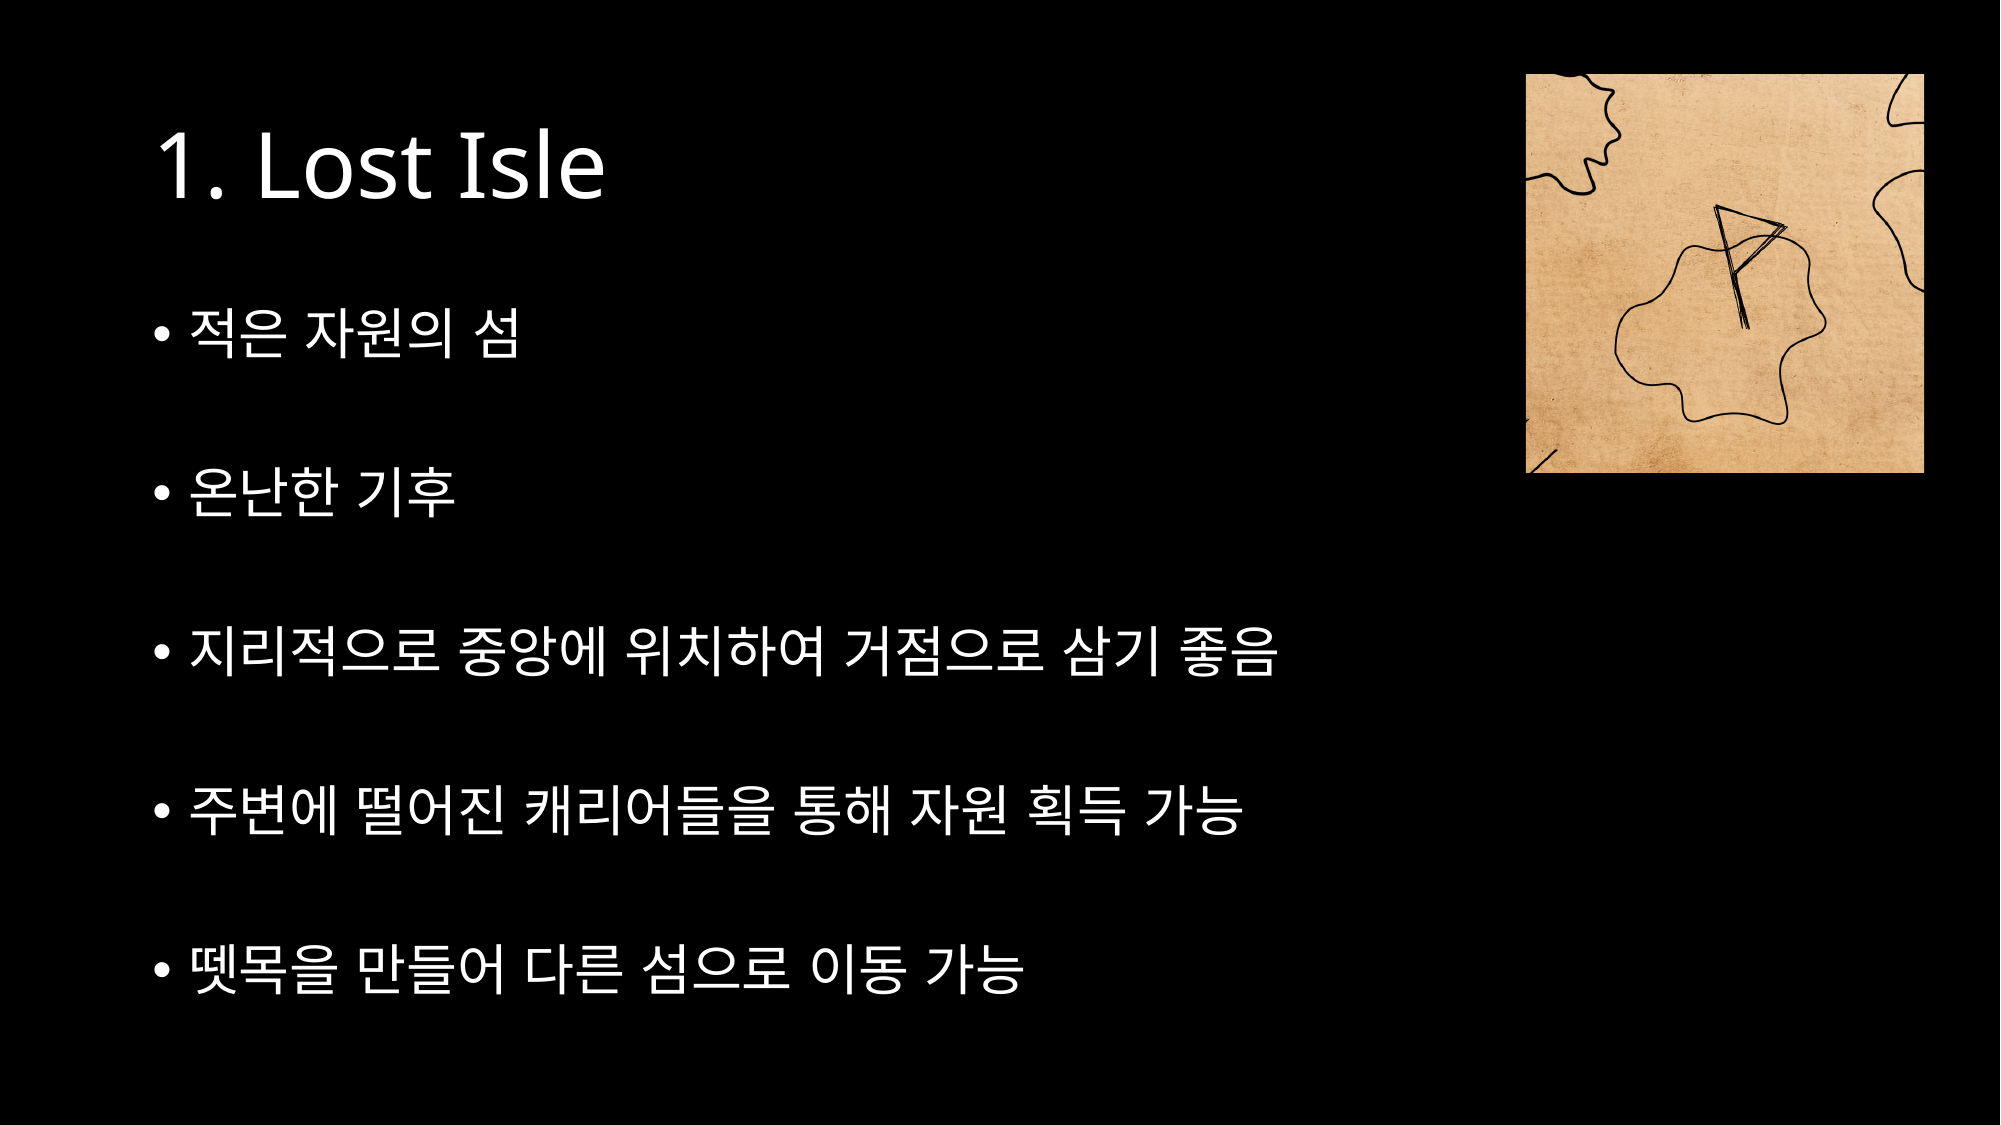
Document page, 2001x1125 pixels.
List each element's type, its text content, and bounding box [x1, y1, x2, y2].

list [1525, 74, 1925, 473]
title 1. Lost Isle [137, 59, 1863, 278]
text_box 적은 자원의 섬 온난한 기후 지리적으로 중앙에 위치하여 거점으로 삼기 좋음 주변에 떨어진 캐리어들을 통해 자원 획득 가능 뗏목을 만들어 다른 섬으로 이동 가능 [137, 299, 1863, 1014]
